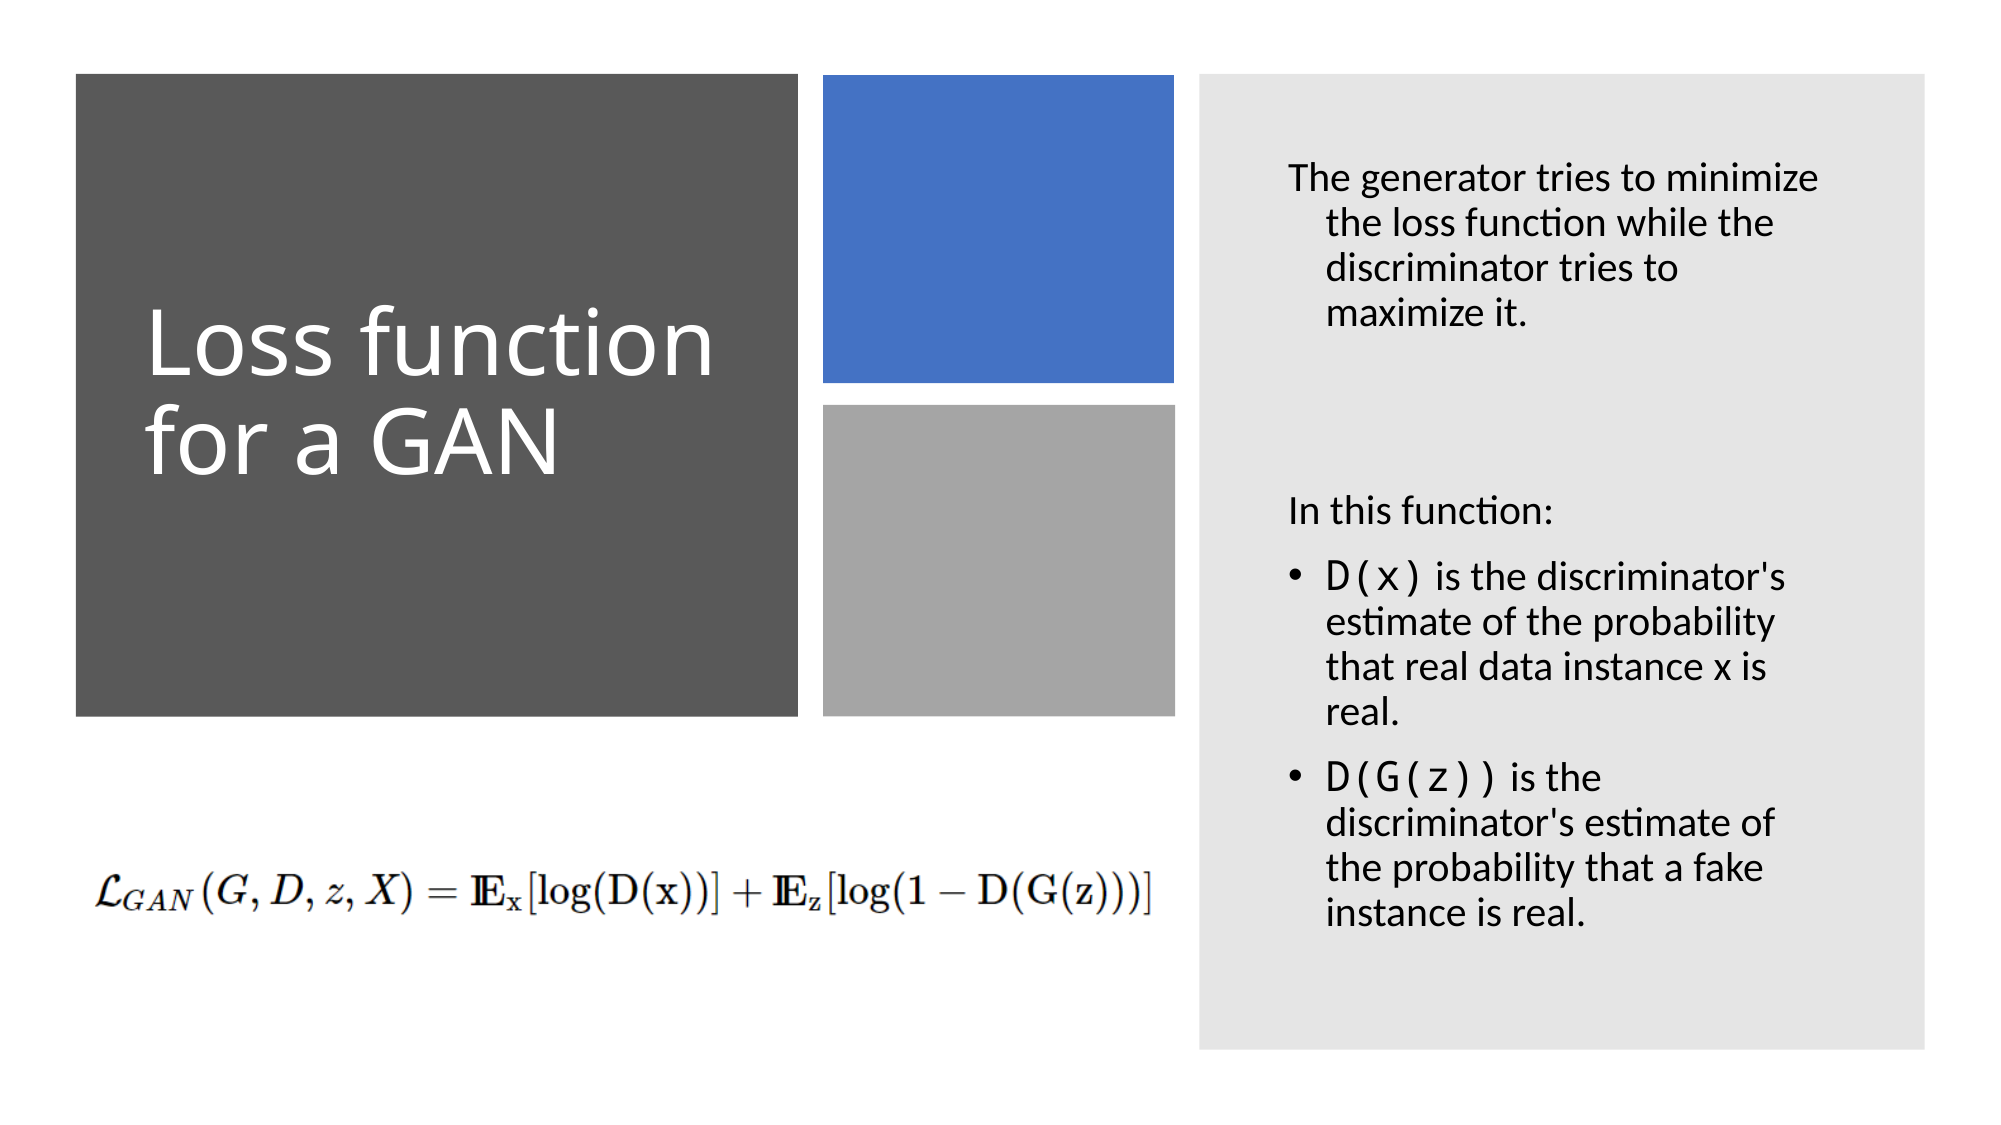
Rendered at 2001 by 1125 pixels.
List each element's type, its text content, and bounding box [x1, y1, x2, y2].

title Loss function for a GAN [129, 128, 745, 663]
text_box [822, 74, 1175, 384]
text_box [822, 404, 1176, 717]
list The generator tries to minimize the loss function while the discriminator tries to maximize it. In this function: D(x) is the discriminator's estimate of the probability that real data instance x is real. D(G(z)) is the discriminator's estimate of the probability that a fake instance is real. [1273, 147, 1850, 976]
text_box [1198, 73, 1926, 1051]
text_box [75, 73, 799, 718]
picture [75, 856, 1171, 934]
